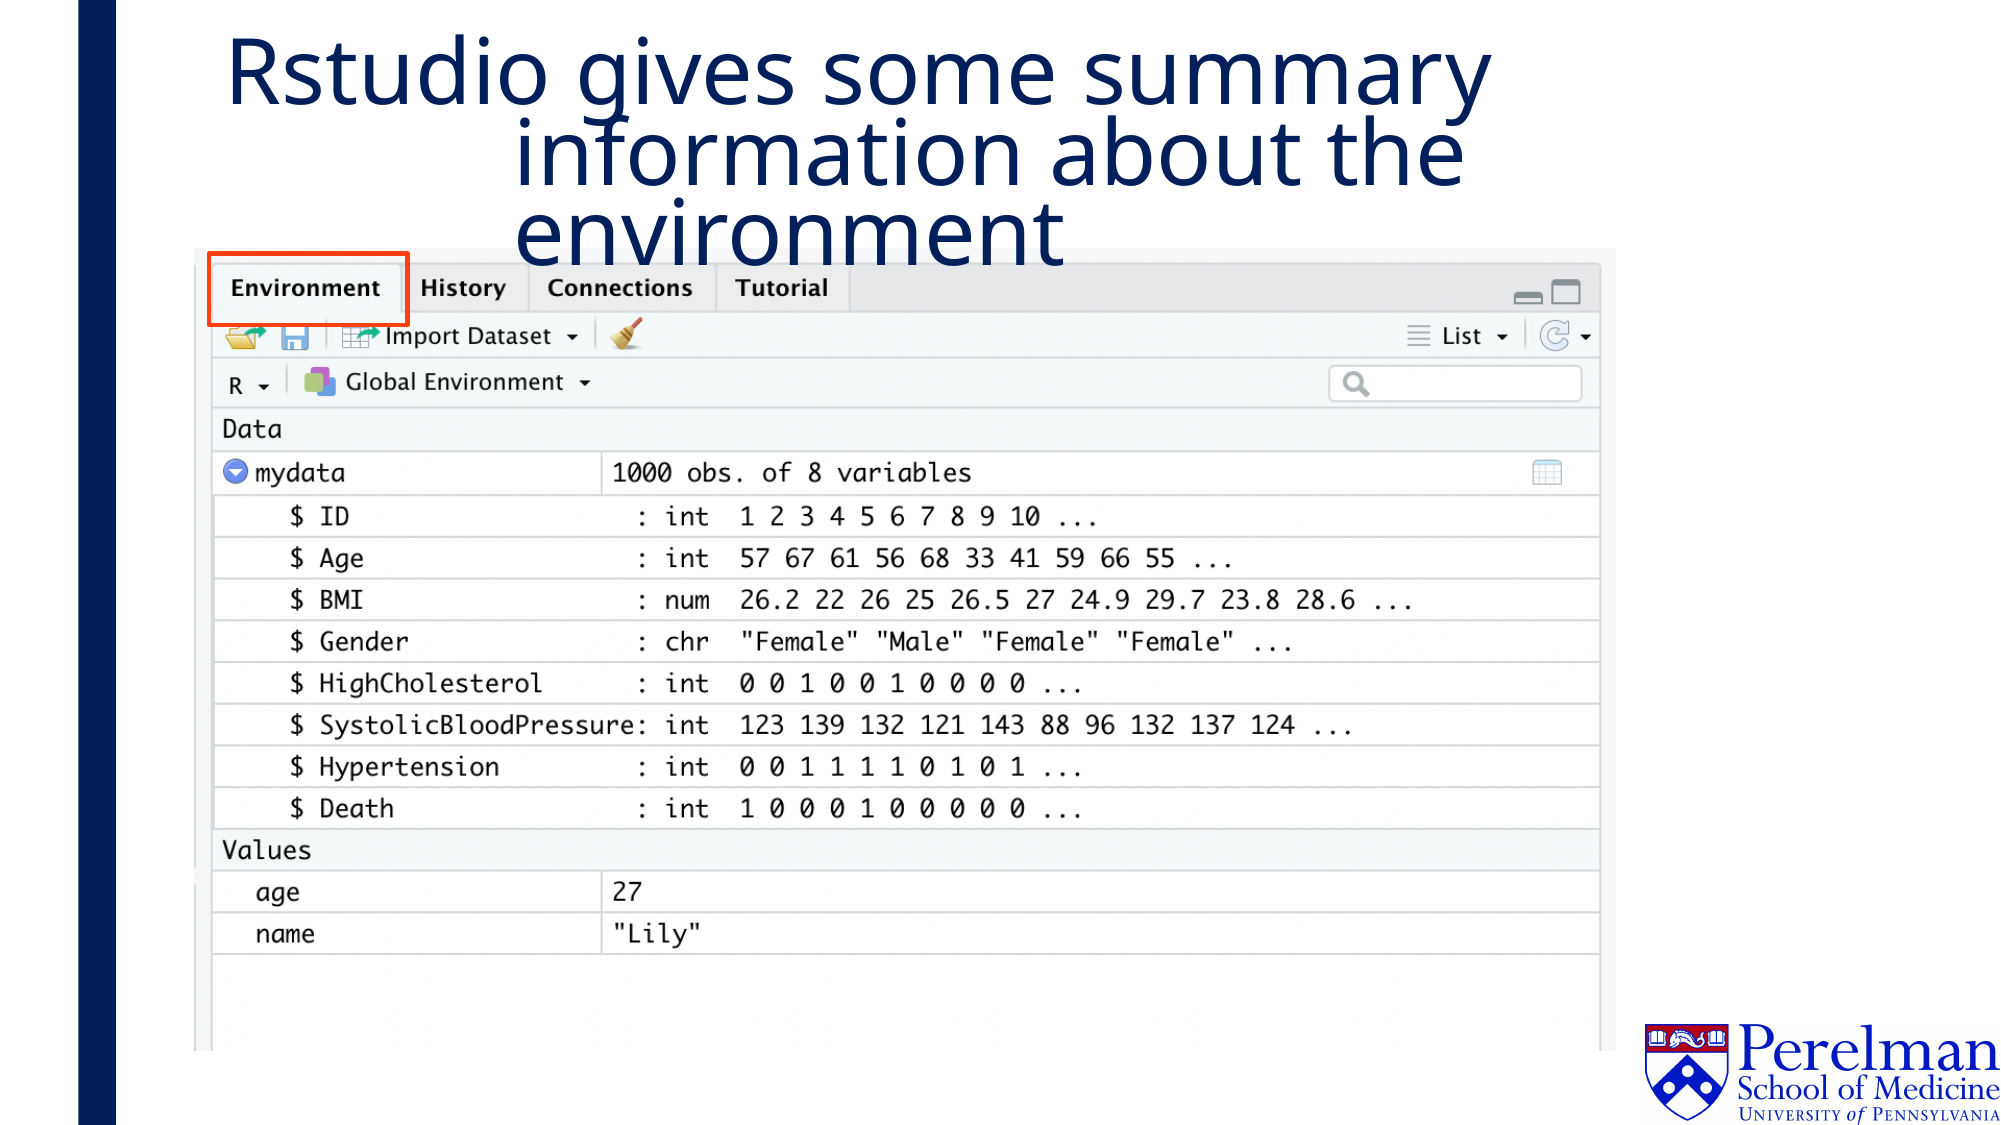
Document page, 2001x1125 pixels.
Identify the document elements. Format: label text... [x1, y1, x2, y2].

picture [1645, 1024, 2000, 1125]
title Rstudio gives some summary information about the environment [223, 42, 1914, 285]
picture [194, 248, 1616, 1051]
